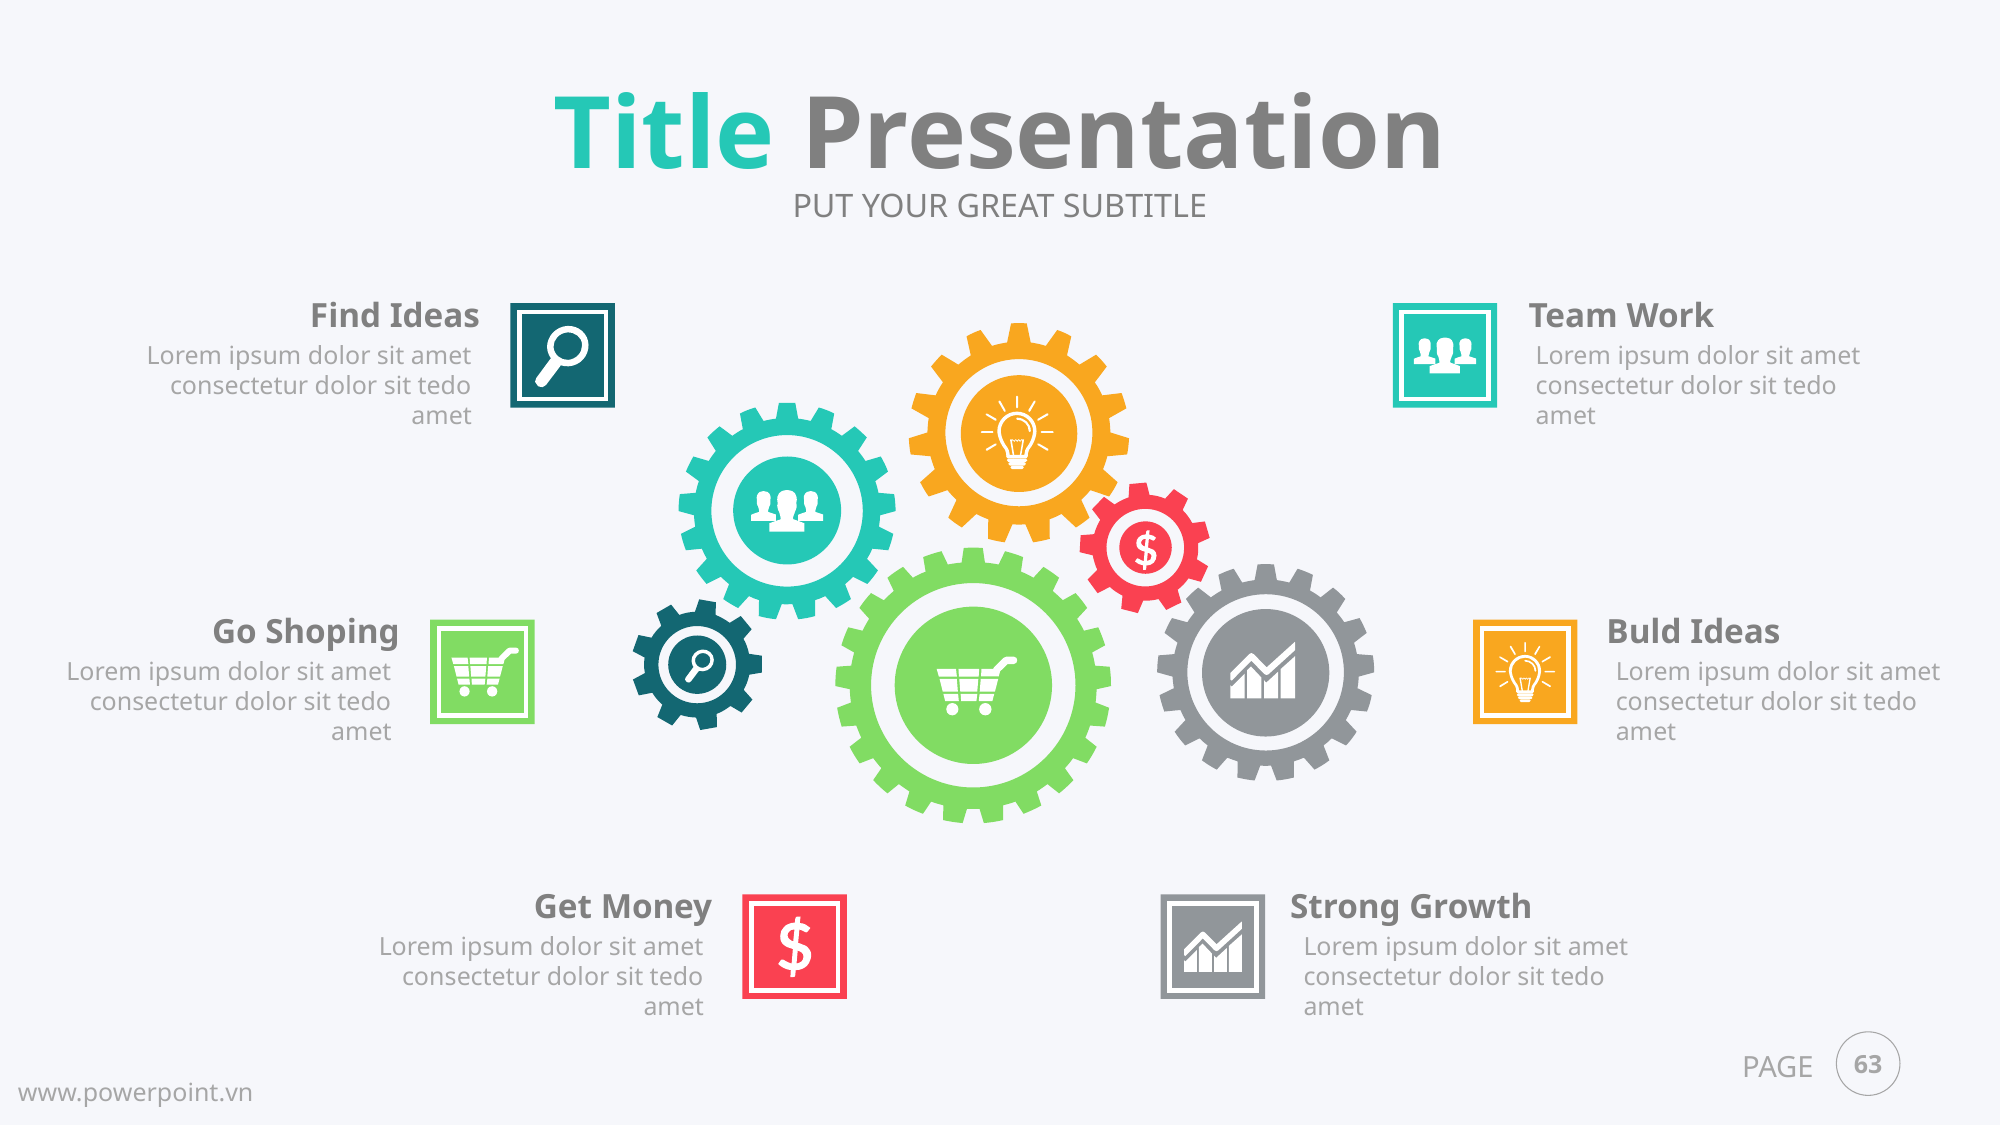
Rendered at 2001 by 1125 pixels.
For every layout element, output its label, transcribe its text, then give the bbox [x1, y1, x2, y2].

text_box Lorem ipsum dolor sit amet consectetur dolor sit tedo amet [1288, 923, 1686, 1028]
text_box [742, 894, 847, 999]
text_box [1392, 303, 1498, 408]
text_box Lorem ipsum dolor sit amet consectetur dolor sit tedo amet [10, 648, 407, 753]
text_box Team Work [1513, 286, 1730, 342]
text_box Go Shoping [197, 603, 415, 658]
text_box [678, 402, 896, 620]
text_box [1160, 894, 1266, 999]
text_box Buld Ideas [1591, 603, 1796, 658]
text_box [835, 547, 1111, 824]
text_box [493, 64, 1507, 237]
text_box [1079, 482, 1210, 614]
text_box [1157, 564, 1375, 781]
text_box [430, 619, 535, 725]
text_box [632, 599, 762, 731]
text_box Find Ideas [295, 286, 495, 342]
text_box Lorem ipsum dolor sit amet consectetur dolor sit tedo amet [1521, 331, 1918, 437]
text_box Get Money [519, 878, 728, 933]
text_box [1472, 619, 1578, 725]
text_box Lorem ipsum dolor sit amet consectetur dolor sit tedo amet [1601, 648, 1998, 753]
text_box Lorem ipsum dolor sit amet consectetur dolor sit tedo amet [90, 331, 487, 437]
text_box Strong Growth [1275, 878, 1548, 933]
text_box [510, 303, 615, 408]
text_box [908, 323, 1129, 543]
text_box Lorem ipsum dolor sit amet consectetur dolor sit tedo amet [322, 923, 719, 1028]
